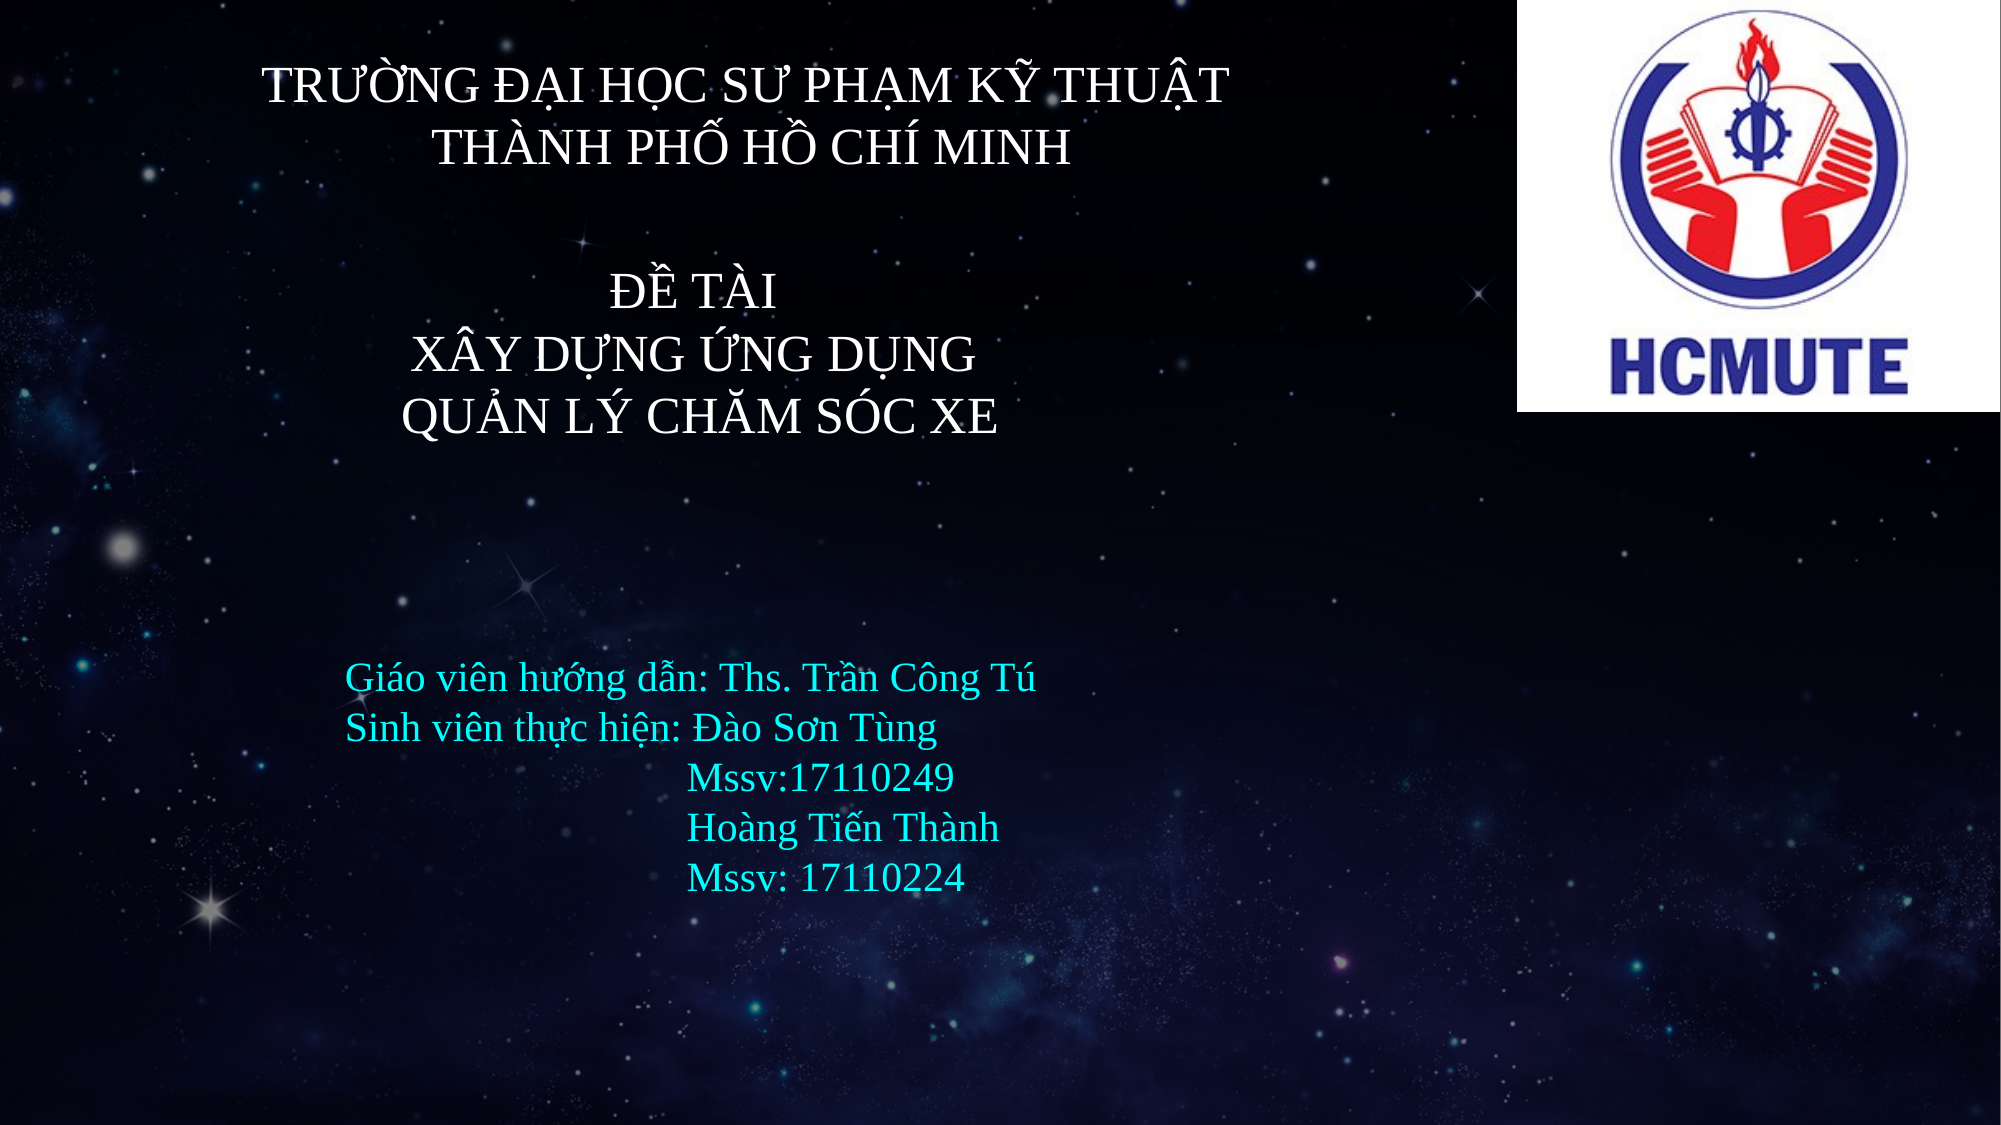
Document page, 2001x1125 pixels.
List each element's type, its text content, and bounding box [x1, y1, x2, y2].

text_box TRƯỜNG ĐẠI HỌC SƯ PHẠM KỸ THUẬT THÀNH PHỐ HỒ CHÍ MINH [0, 42, 1517, 183]
text_box Giáo viên hướng dẫn: Ths. Trần Công Tú Sinh viên thực hiện: Đào Sơn Tùng Mssv:17110249 Hoàng Tiến Thành Mssv: 17110224 [330, 642, 1293, 958]
text_box ĐỀ TÀI XÂY DỰNG ỨNG DỤNG QUẢN LÝ CHĂM SÓC XE [79, 249, 1322, 452]
picture [0, 0, 2001, 1125]
